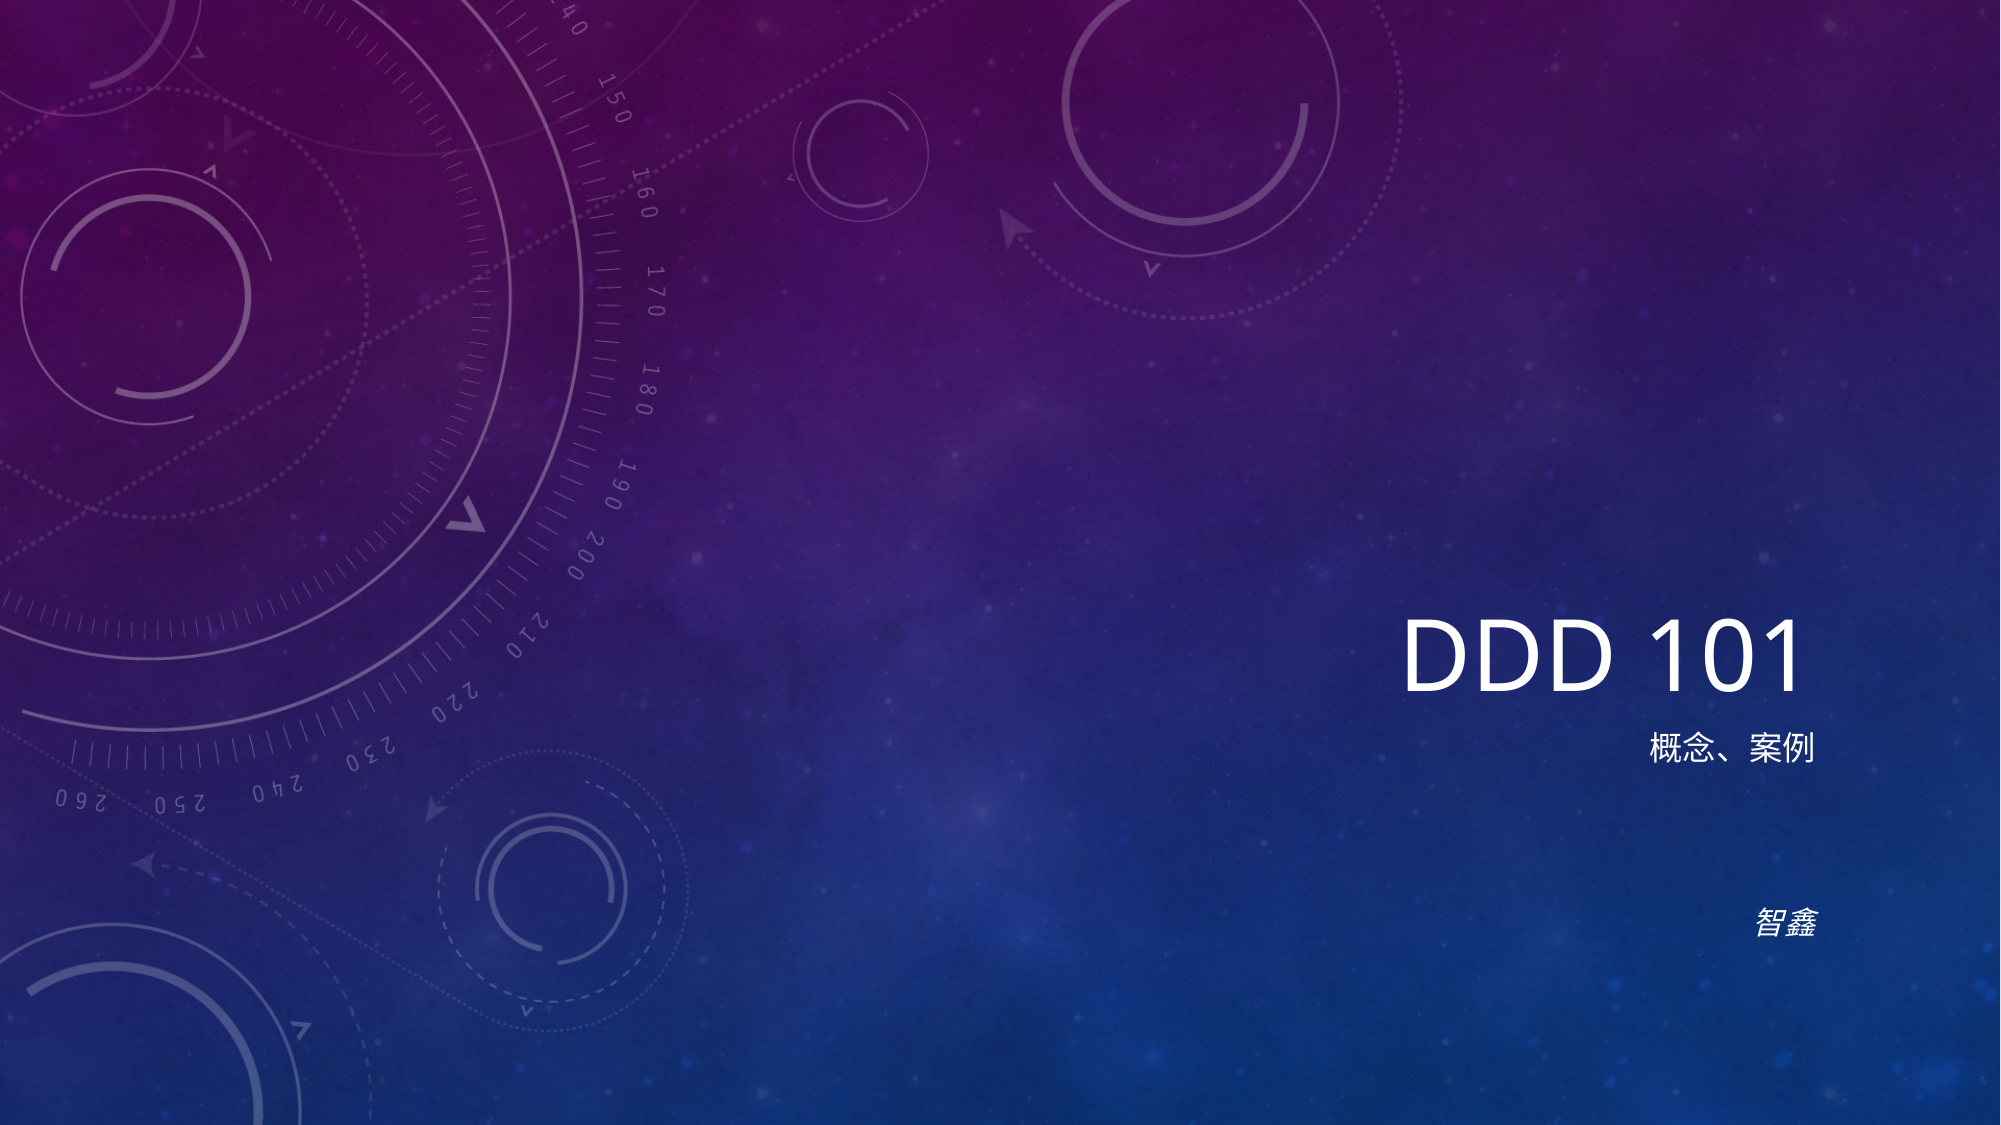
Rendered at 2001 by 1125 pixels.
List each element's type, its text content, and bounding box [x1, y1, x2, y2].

picture [0, 0, 2001, 1125]
subtitle 概念、案例 智鑫 [650, 719, 1831, 950]
title DDD 101 [650, 322, 1831, 719]
